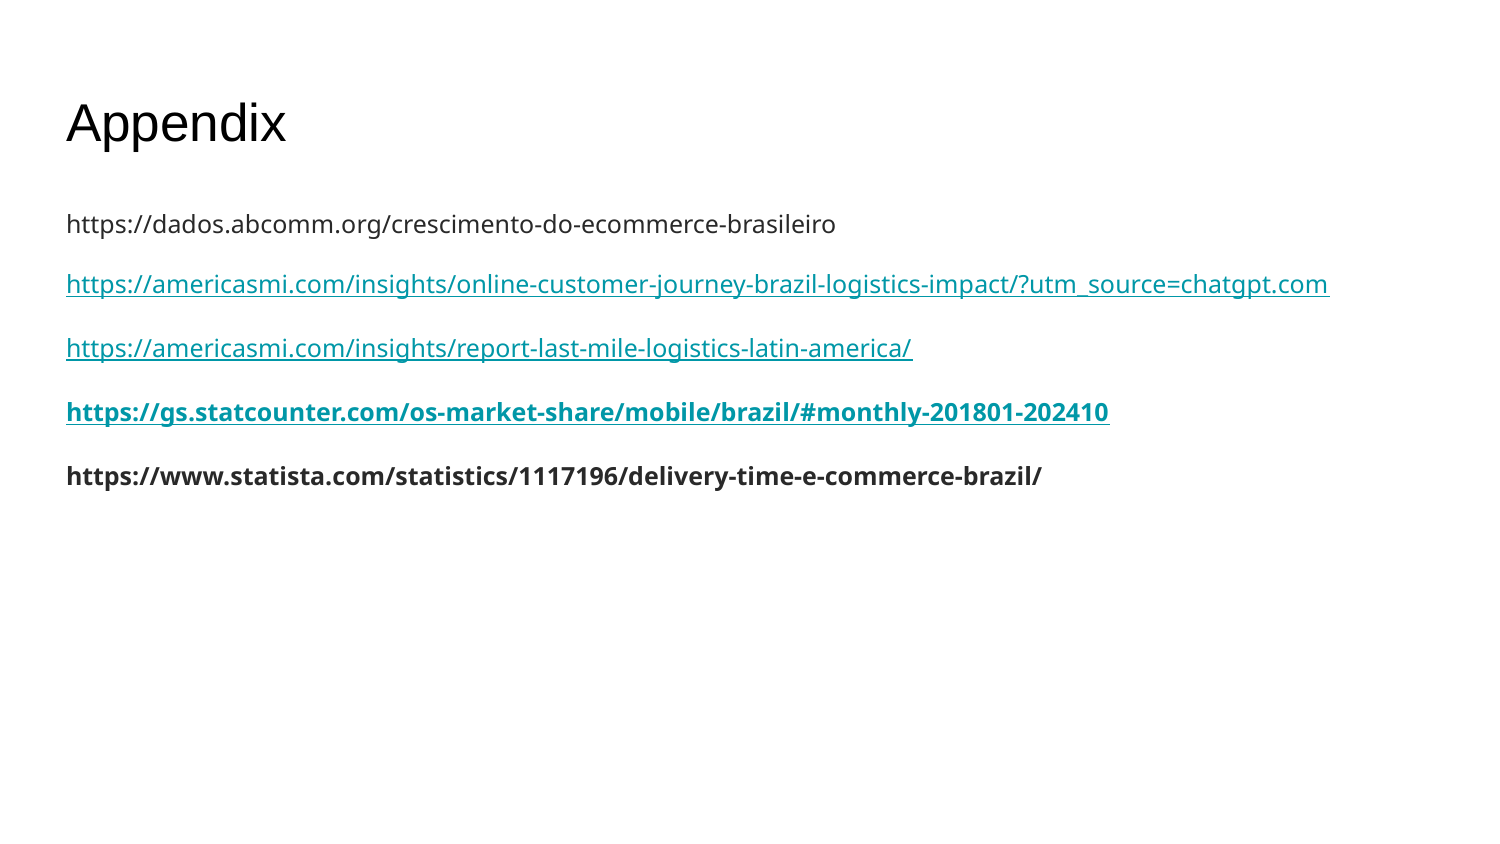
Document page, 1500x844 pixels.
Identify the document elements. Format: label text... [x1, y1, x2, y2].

title Appendix [51, 72, 1449, 167]
list https://dados.abcomm.org/crescimento-do-ecommerce-brasileiro https://americasmi.com/insights/online-customer-journey-brazil-logistics-impact/?utm_source=chatgpt.com https://americasmi.com/insights/report-last-mile-logistics-latin-america/ https://gs.statcounter.com/os-market-share/mobile/brazil/#monthly-201801-202410 https://www.statista.com/statistics/1117196/delivery-time-e-commerce-brazil/ [51, 189, 1449, 750]
